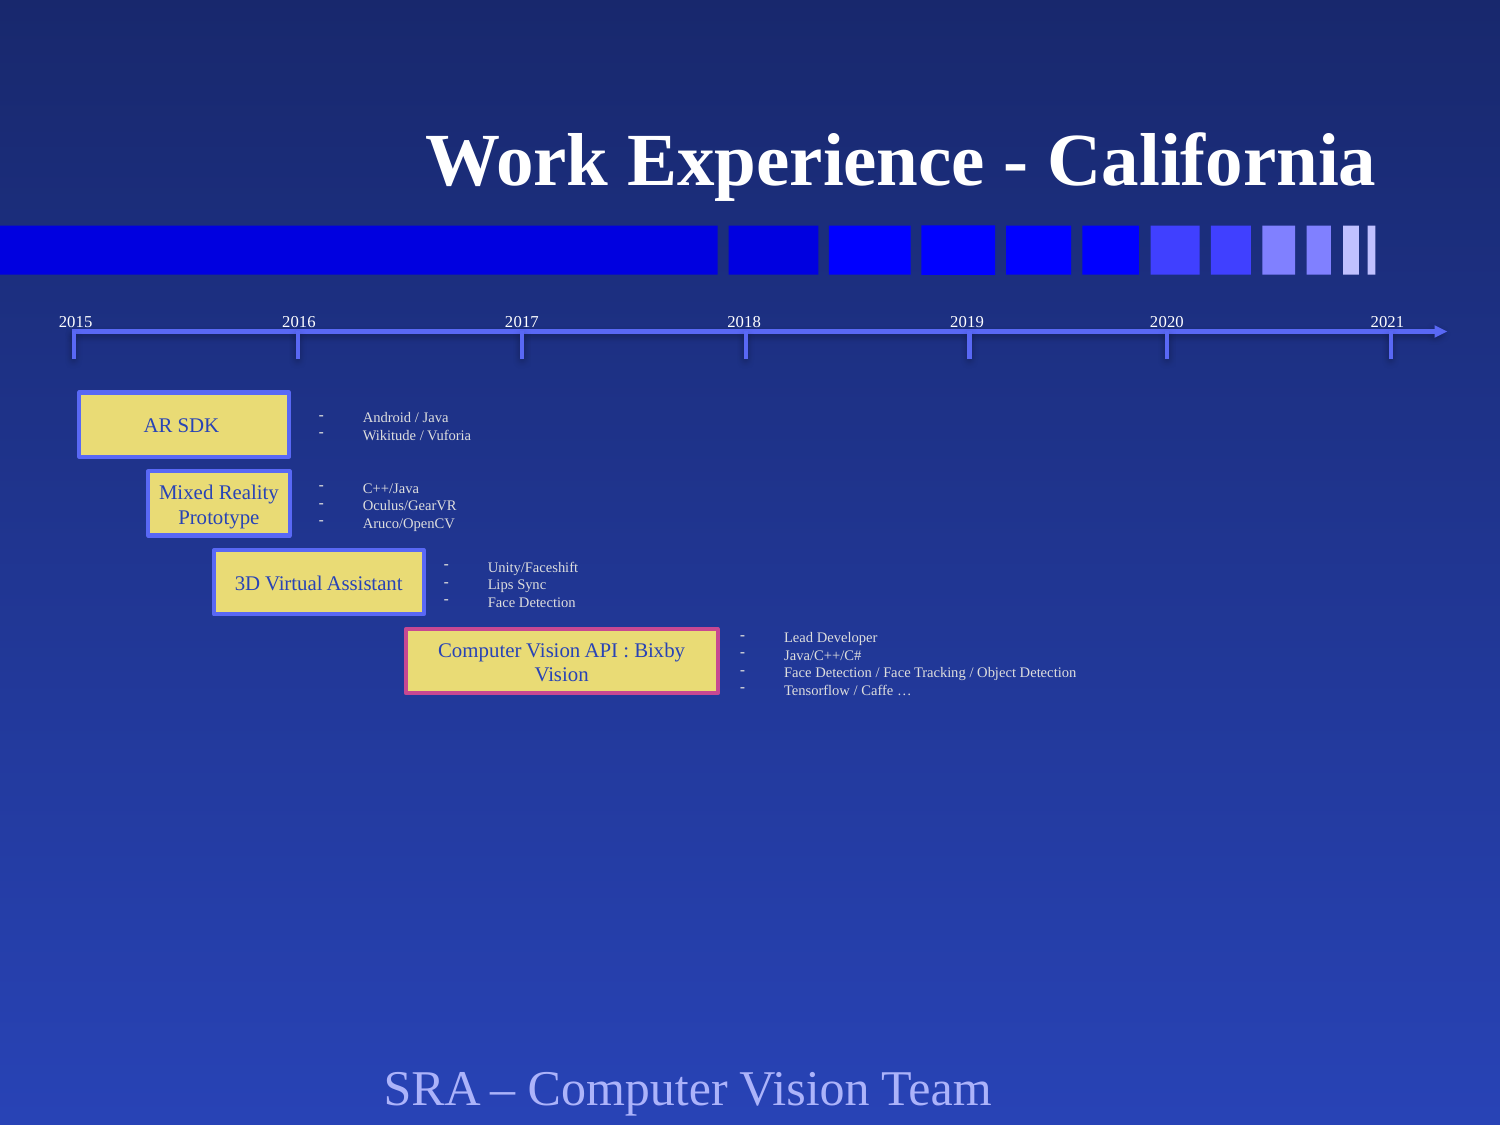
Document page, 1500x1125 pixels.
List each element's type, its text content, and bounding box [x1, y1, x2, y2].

text_box 2020 [1142, 303, 1192, 339]
text_box 2017 [497, 303, 547, 339]
text_box Unity/Faceshift Lips Sync Face Detection [436, 550, 910, 618]
text_box 2016 [274, 303, 324, 339]
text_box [213, 549, 424, 615]
text_box 2019 [942, 303, 992, 339]
text_box 2021 [1363, 303, 1413, 339]
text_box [405, 628, 718, 694]
text_box 2015 [51, 303, 101, 339]
text_box 2018 [719, 303, 769, 339]
title Work Experience - California [208, 21, 1385, 210]
text_box C++/Java Oculus/GearVR Aruco/OpenCV [311, 471, 785, 539]
text_box SRA – Computer Vision Team [262, 1048, 1114, 1124]
text_box [1413, 325, 1448, 338]
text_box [147, 471, 290, 536]
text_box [78, 392, 290, 457]
text_box Lead Developer Java/C++/C# Face Detection / Face Tracking / Object Detection Tensorflow / Caffe … [732, 620, 1207, 706]
text_box Android / Java Wikitude / Vuforia [311, 400, 785, 451]
